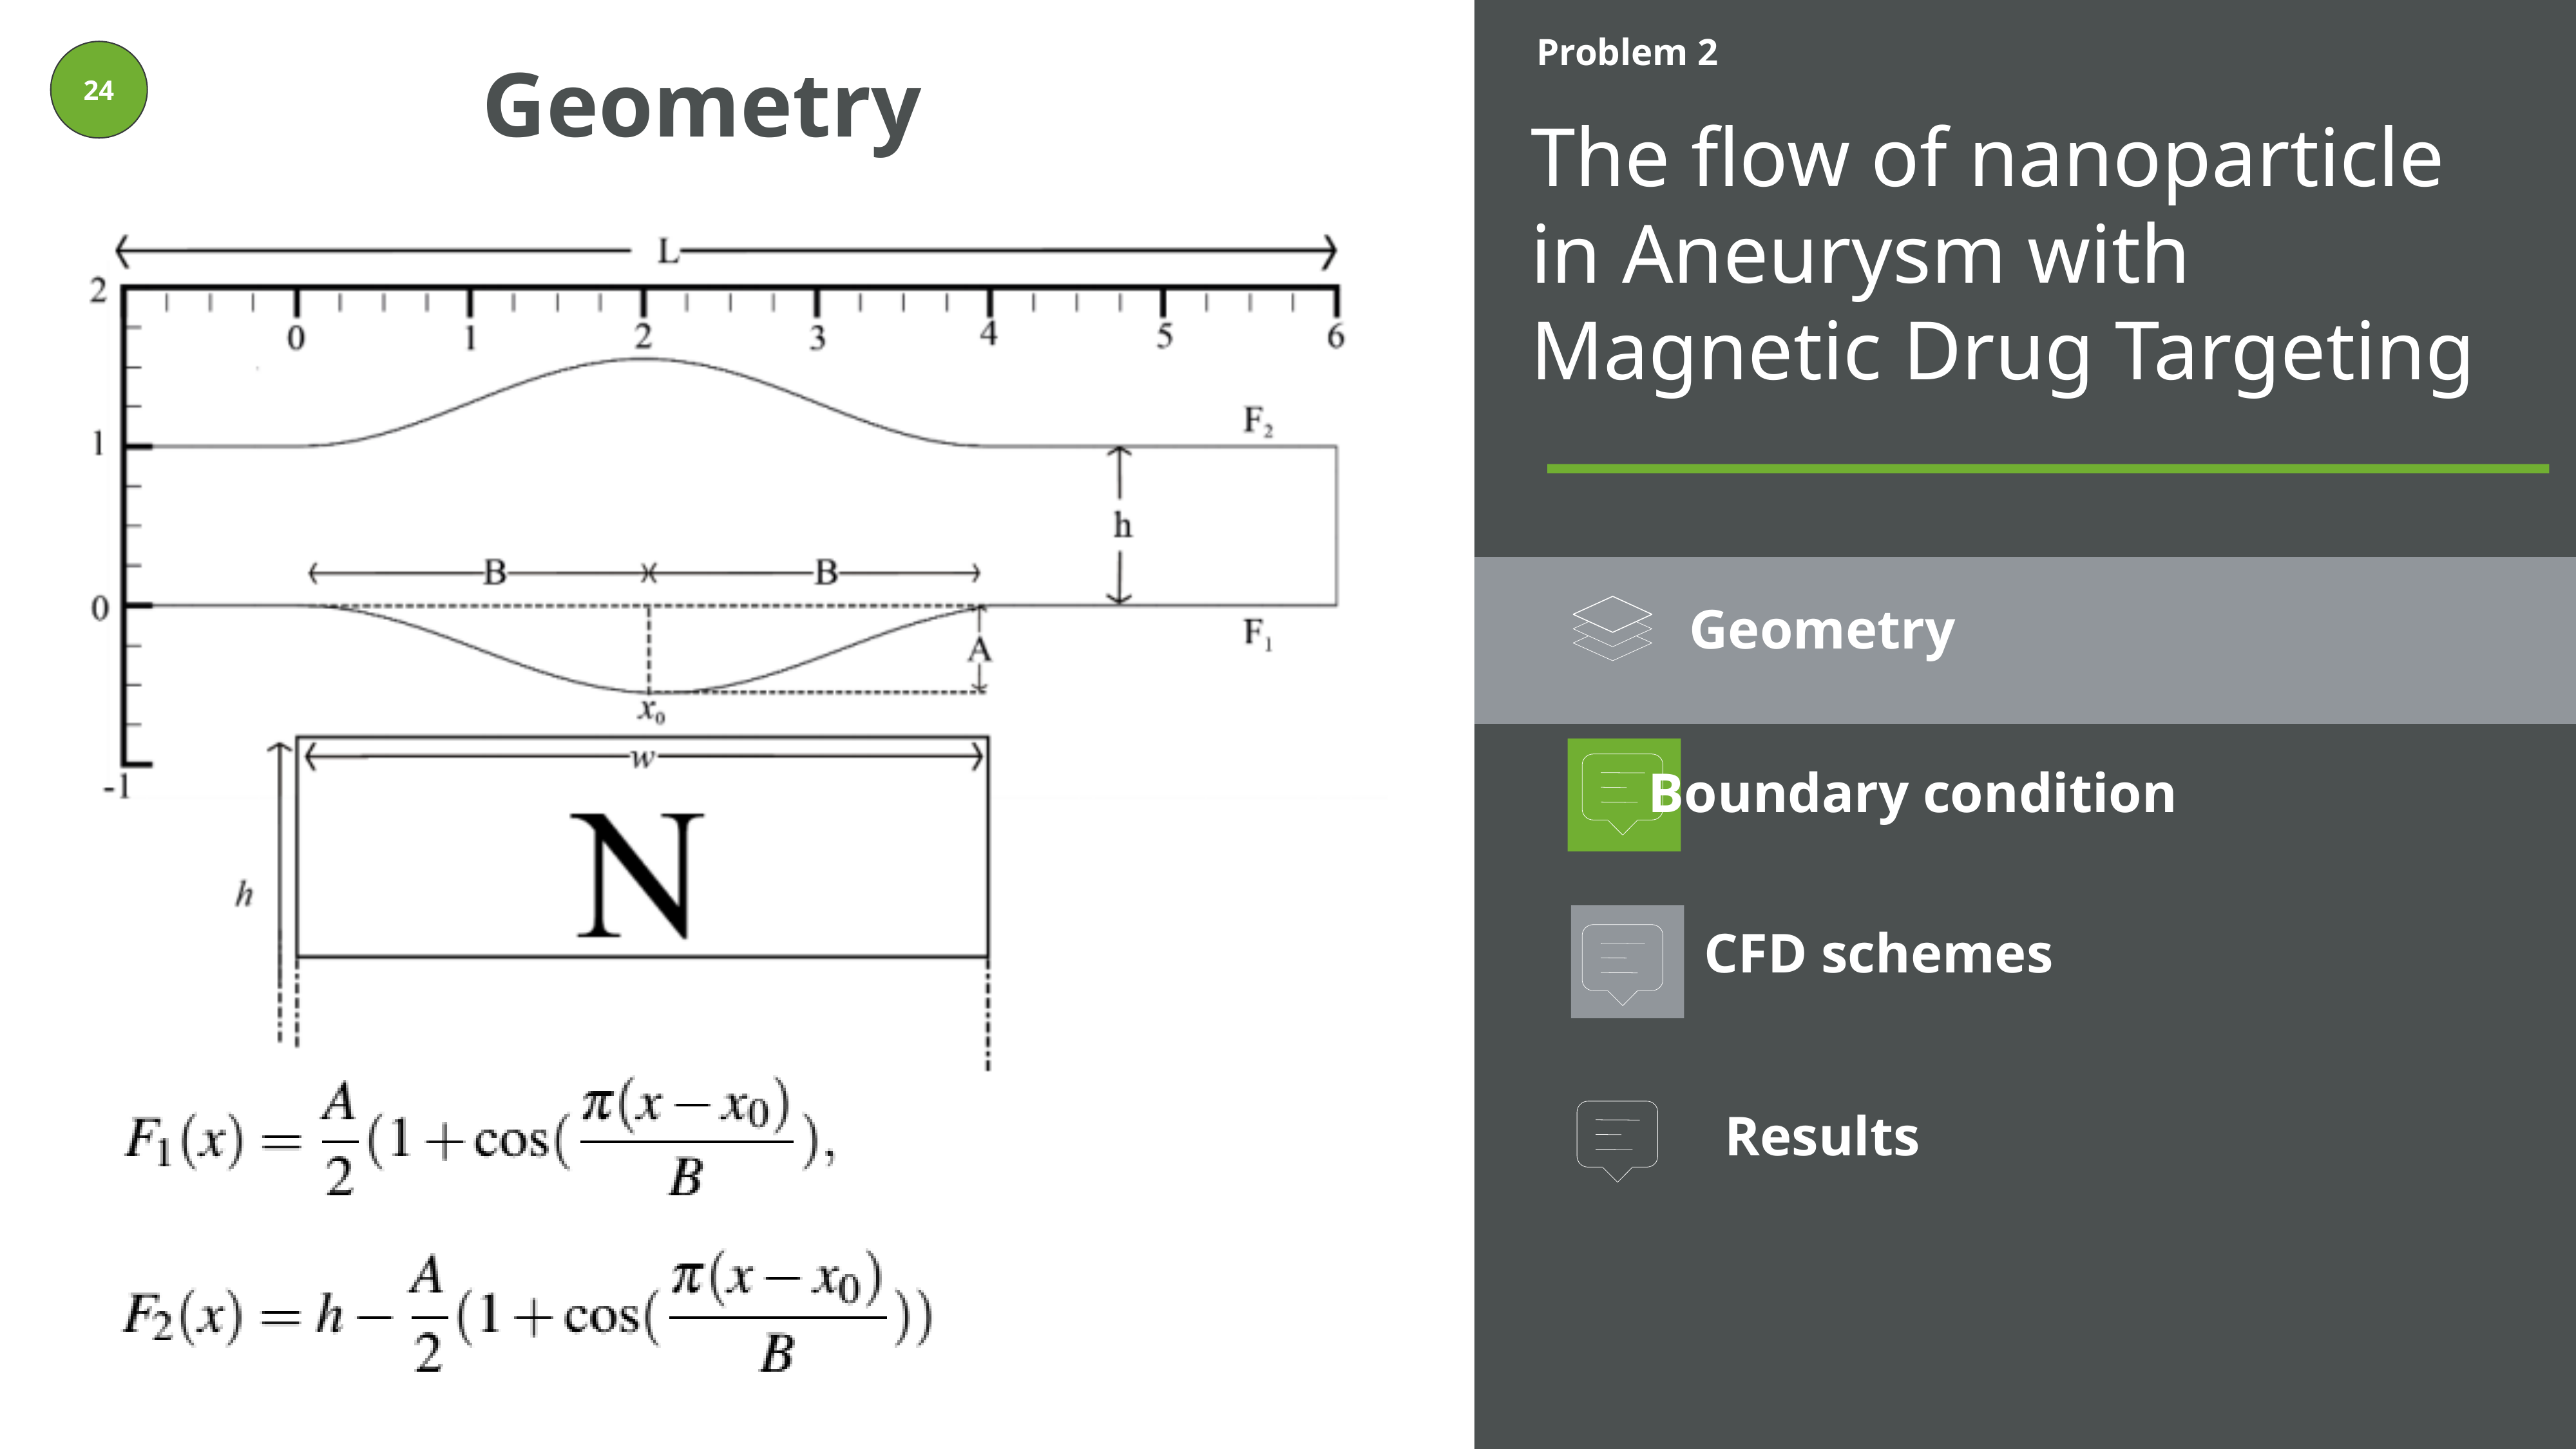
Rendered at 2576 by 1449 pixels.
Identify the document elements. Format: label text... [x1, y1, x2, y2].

text_box 24 [50, 41, 148, 139]
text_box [1474, 0, 2576, 1449]
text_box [99, 1049, 950, 1393]
text_box Geometry [482, 104, 922, 155]
picture [8, 196, 1388, 1150]
